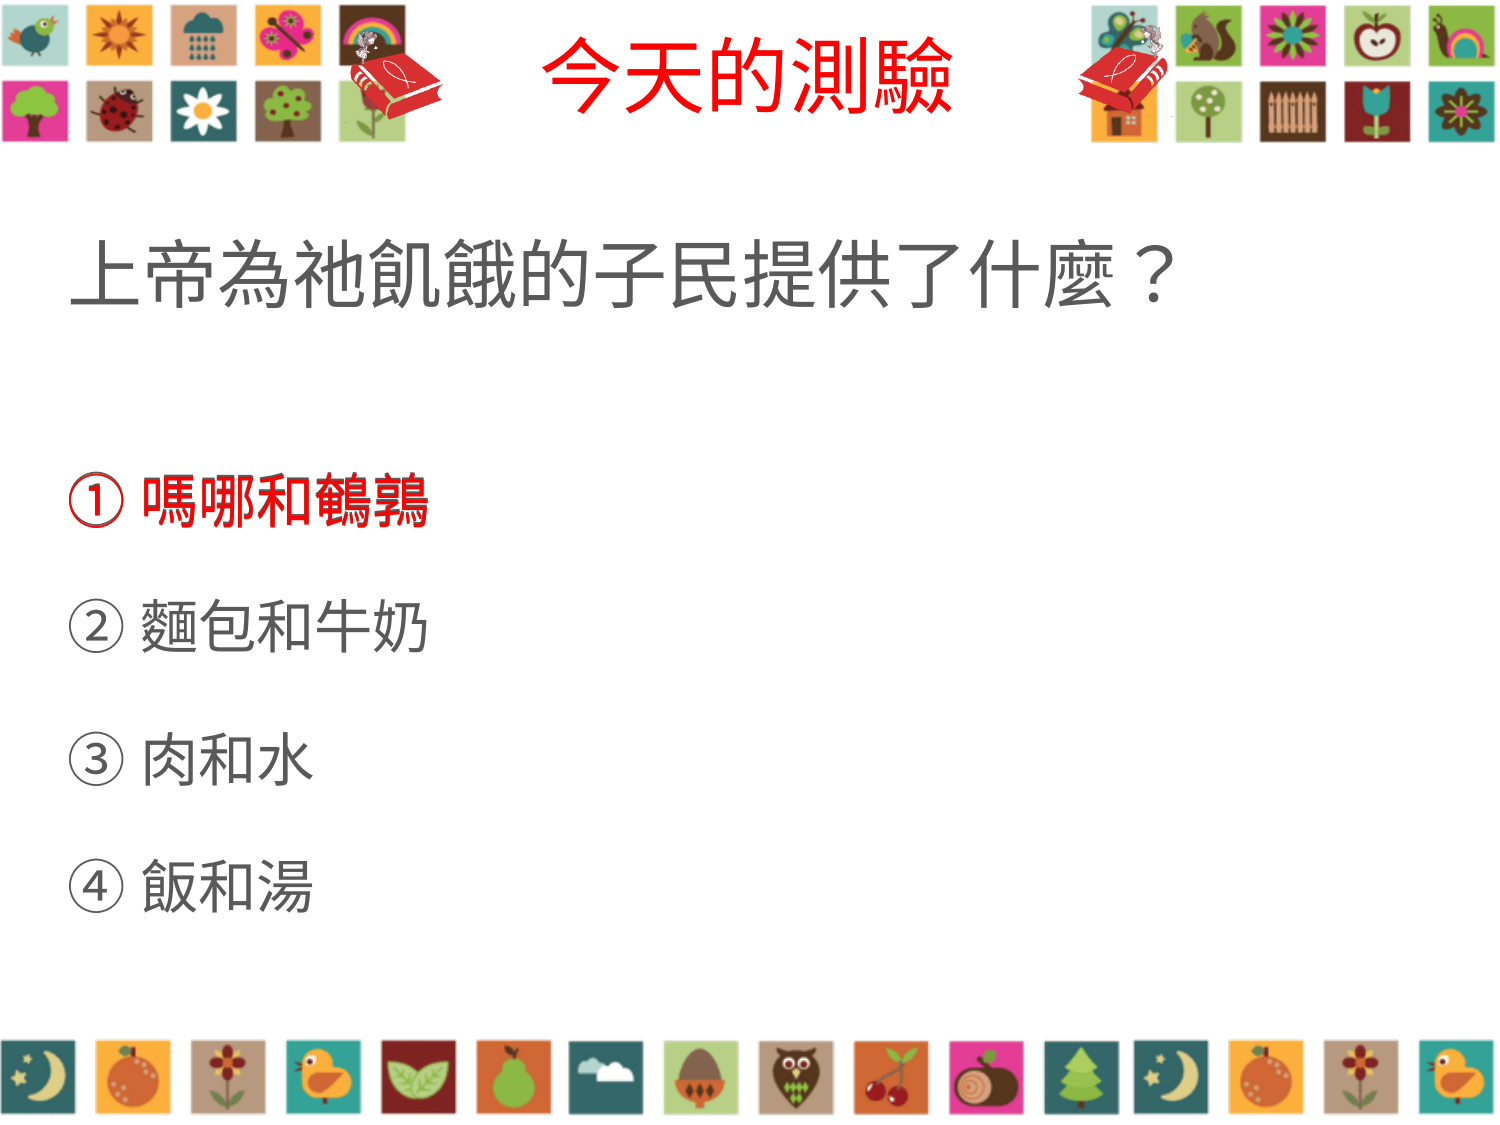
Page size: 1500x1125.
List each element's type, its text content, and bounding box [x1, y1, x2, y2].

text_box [0, 1028, 1500, 1118]
text_box 今天的測驗 [427, 16, 1078, 131]
picture [0, 3, 475, 150]
text_box 上帝為祂飢餓的子民提供了什麼？ [53, 219, 1436, 325]
text_box ④飯和湯 [53, 842, 1483, 928]
picture [1046, 3, 1500, 150]
text_box ②麵包和牛奶 [53, 582, 1436, 668]
text_box ①嗎哪和鵪鶉 [53, 457, 1483, 543]
text_box ③肉和水 [53, 716, 1483, 801]
